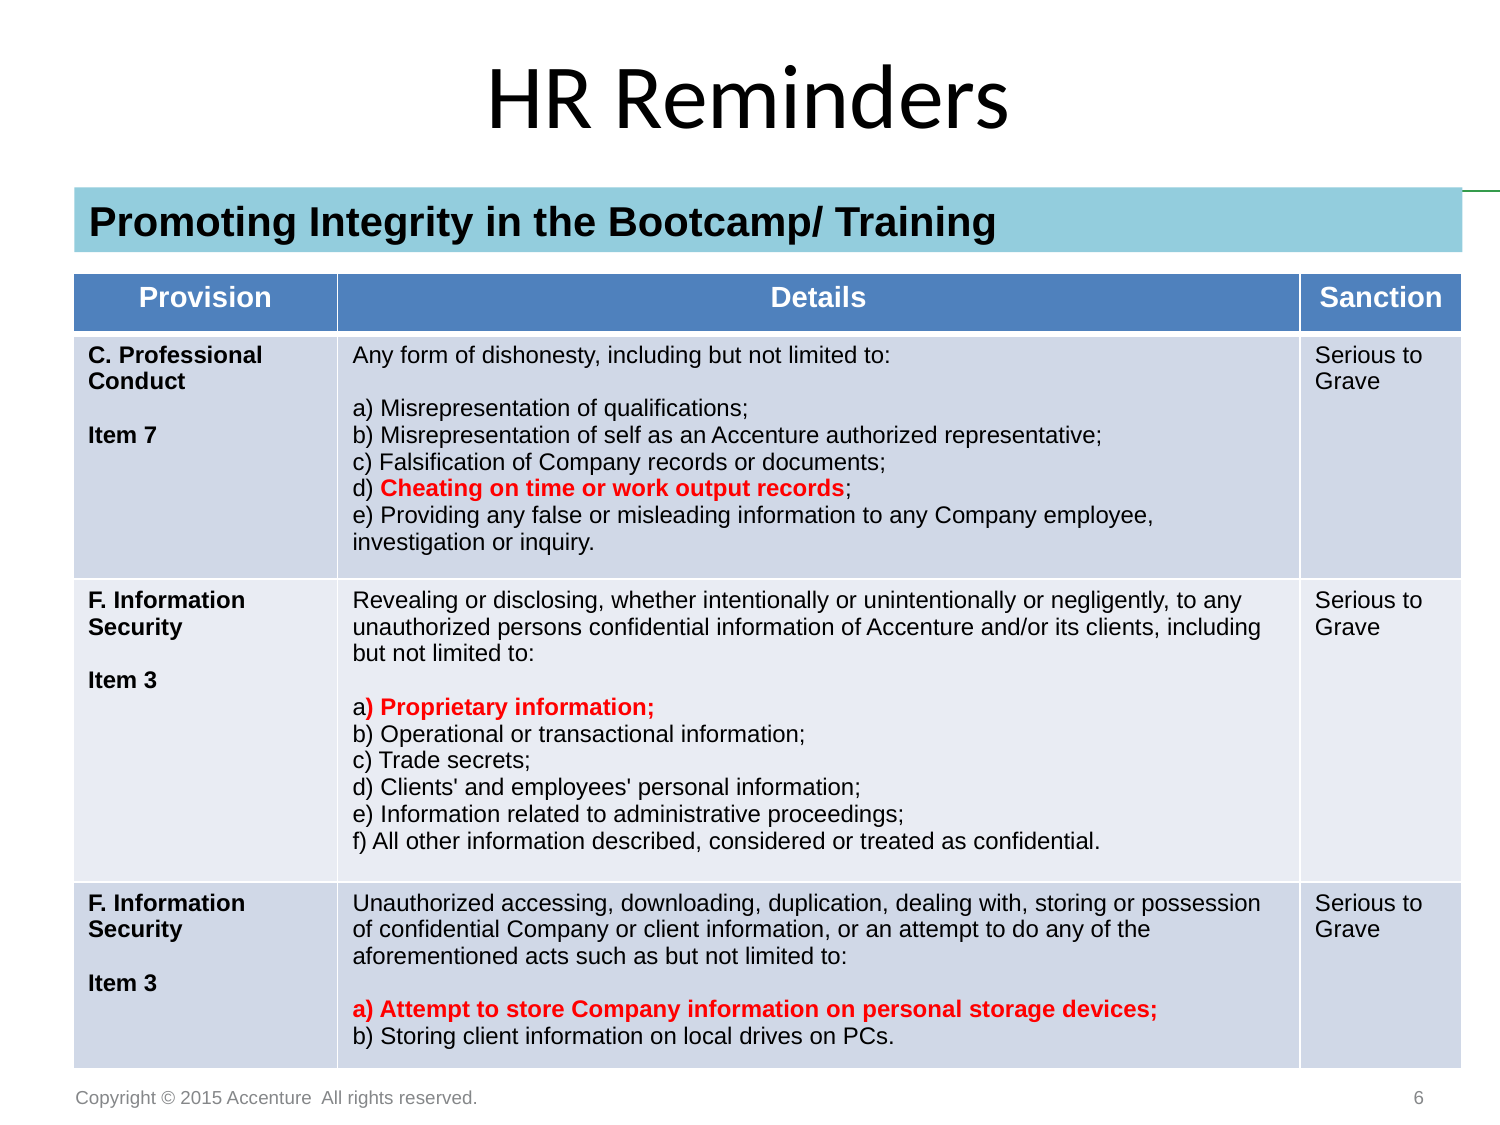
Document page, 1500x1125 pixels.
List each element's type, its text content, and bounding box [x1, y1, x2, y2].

table_cell Revealing or disclosing, whether intentionally or unintentionally or negligently, to any unauthorized persons confidential information of Accenture and/or its clients, including but not limited to: a) Proprietary information; b) Operational or transactional information; c) Trade secrets; d) Clients' and employees' personal information; e) Information related to administrative proceedings; f) All other information described, considered or treated as confidential. [338, 580, 1299, 881]
table_cell Serious to Grave [1301, 337, 1461, 578]
text_box Promoting Integrity in the Bootcamp/ Training [74, 187, 1463, 253]
table_cell Any form of dishonesty, including but not limited to: a) Misrepresentation of qualifications; b) Misrepresentation of self as an Accenture authorized representative; c) Falsification of Company records or documents; d) Cheating on time or work output records; e) Providing any false or misleading information to any Company employee, investigation or inquiry. [338, 337, 1299, 578]
table_header Provision [74, 274, 337, 331]
table_header Details [338, 274, 1299, 331]
table_cell Unauthorized accessing, downloading, duplication, dealing with, storing or possession of confidential Company or client information, or an attempt to do any of the aforementioned acts such as but not limited to: a) Attempt to store Company information on personal storage devices; b) Storing client information on local drives on PCs. [338, 883, 1299, 1068]
table_cell Serious to Grave [1301, 883, 1461, 1068]
table_cell Serious to Grave [1301, 580, 1461, 881]
table_cell F. Information Security Item 3 [74, 580, 337, 881]
table_header Sanction [1301, 274, 1461, 331]
table_cell F. Information Security Item 3 [74, 883, 337, 1068]
table_cell C. Professional Conduct Item 7 [74, 337, 337, 578]
title HR Reminders [75, 27, 1422, 157]
